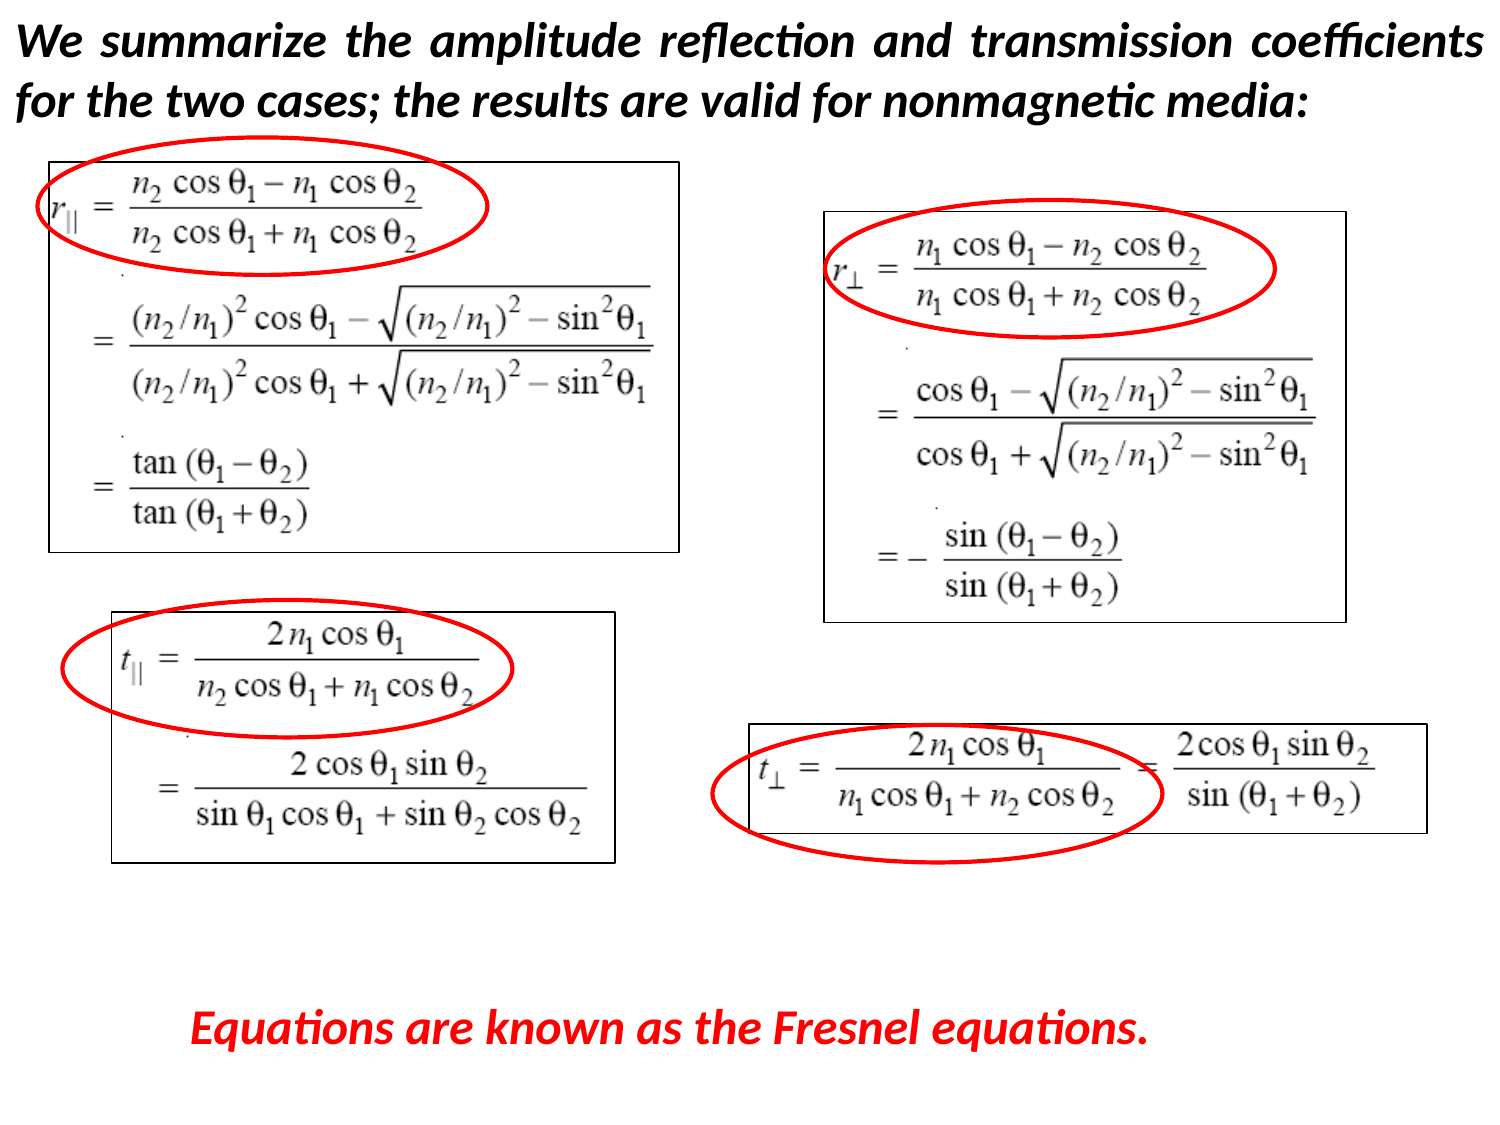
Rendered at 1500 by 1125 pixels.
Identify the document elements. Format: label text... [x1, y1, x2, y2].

picture [112, 612, 615, 863]
picture [749, 724, 1427, 833]
text_box [752, 833, 1123, 863]
text_box [62, 625, 112, 712]
text_box [37, 184, 49, 228]
picture [824, 212, 1346, 622]
picture [49, 162, 679, 552]
text_box [90, 137, 435, 162]
text_box [160, 599, 415, 612]
text_box [922, 199, 1178, 212]
text_box We summarize the amplitude reflection and transmission coefficients for the two cases; the results are valid for nonmagnetic media: [0, 0, 1500, 135]
text_box [712, 756, 749, 832]
text_box Equations are known as the Fresnel equations. [174, 987, 1200, 1063]
